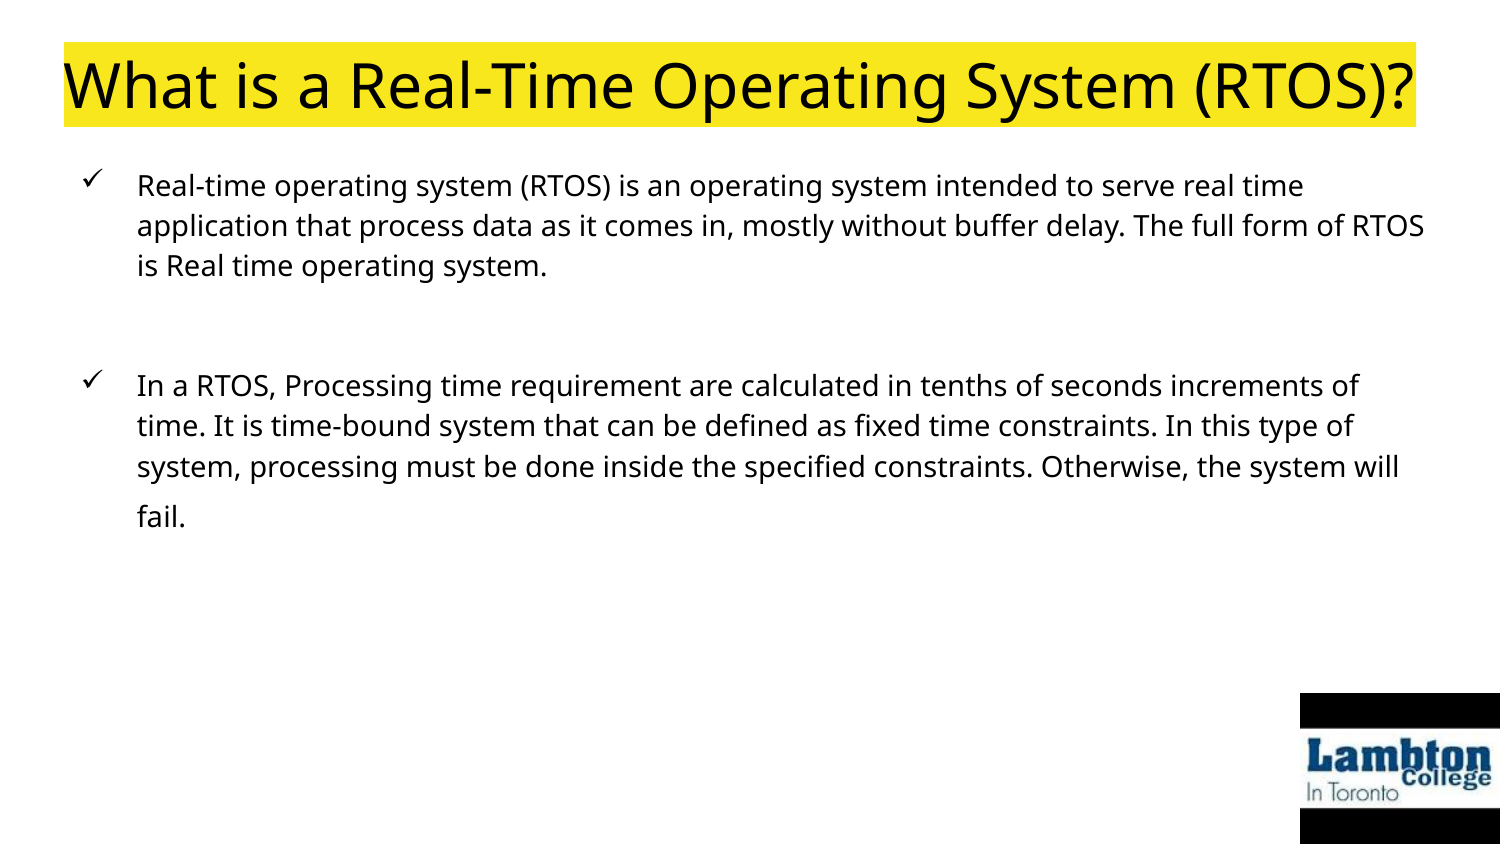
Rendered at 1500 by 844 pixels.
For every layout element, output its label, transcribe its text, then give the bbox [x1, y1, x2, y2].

picture [1300, 693, 1500, 844]
text_box What is a Real-Time Operating System (RTOS)? [49, 31, 1447, 126]
text_box Real-time operating system (RTOS) is an operating system intended to serve real time application that process data as it comes in, mostly without buffer delay. The full form of RTOS is Real time operating system. In a RTOS, Processing time requirement are calculated in tenths of seconds increments of time. It is time-bound system that can be defined as fixed time constraints. In this type of system, processing must be done inside the specified constraints. Otherwise, the system will fail. [47, 146, 1445, 694]
